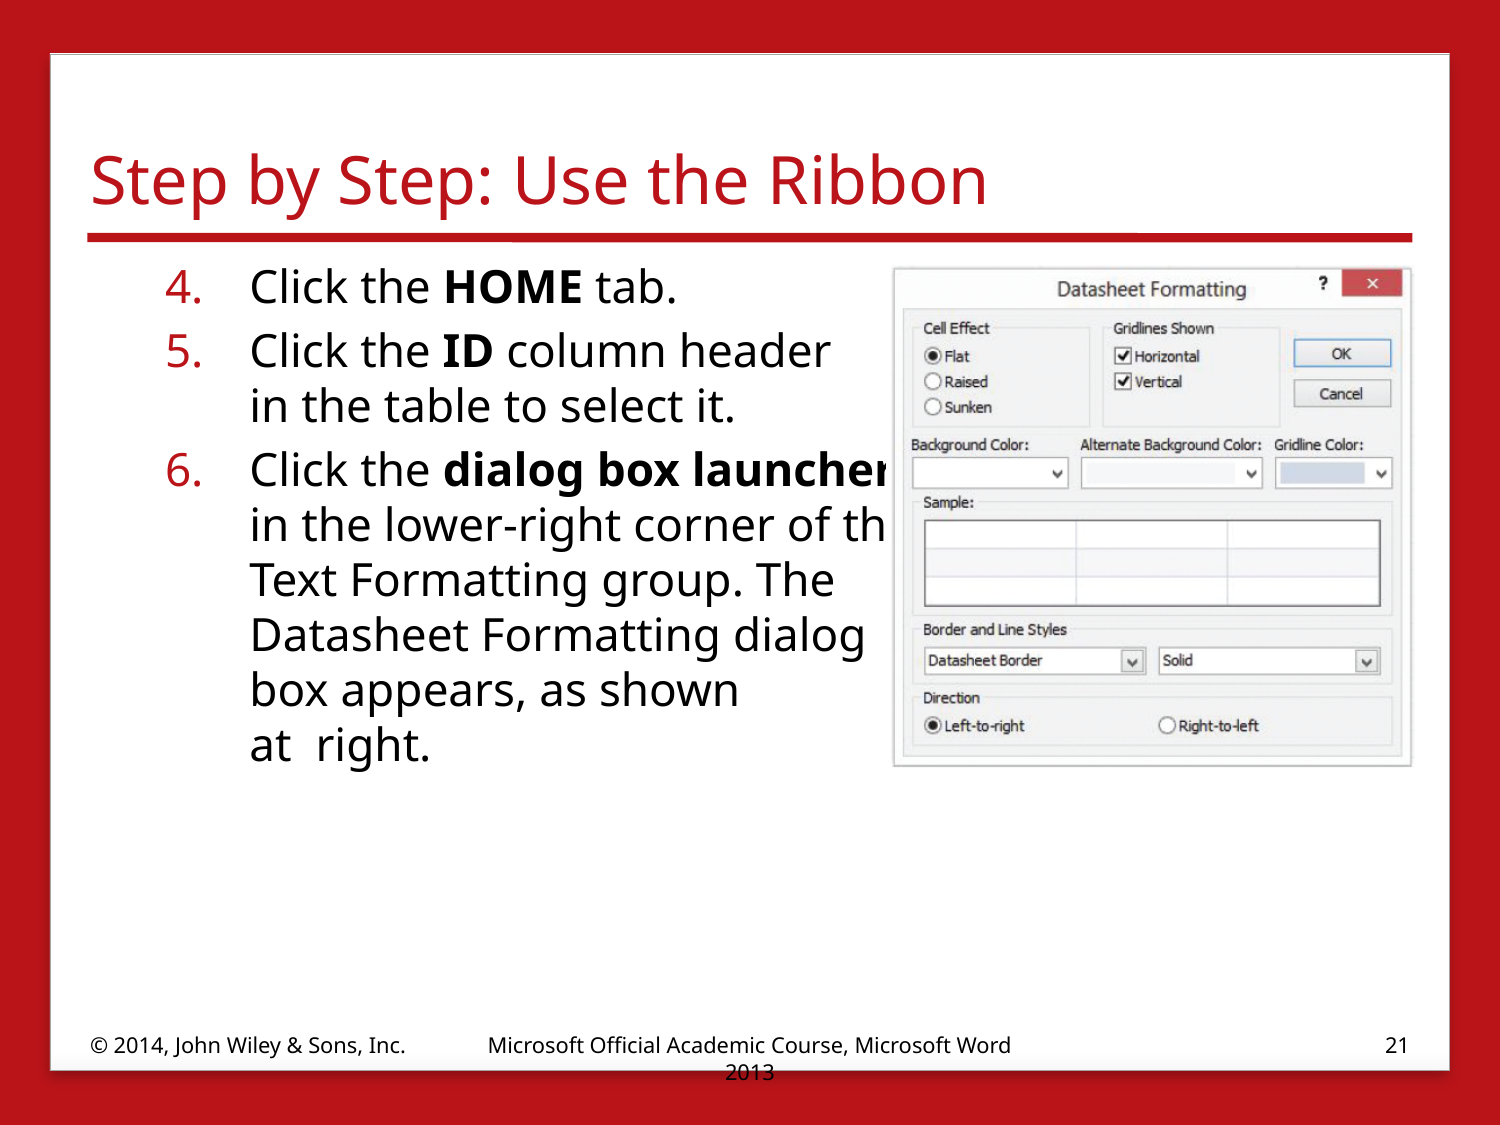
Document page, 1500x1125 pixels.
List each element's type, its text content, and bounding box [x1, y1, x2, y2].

slide_number 21 [1074, 1024, 1426, 1103]
title Step by Step: Use the Ribbon [74, 74, 1426, 226]
footer Microsoft Official Academic Course, Microsoft Word 2013 [449, 1024, 1051, 1103]
slide_number © 2014, John Wiley & Sons, Inc. [74, 1024, 426, 1103]
picture [885, 262, 1424, 776]
list Click the HOME tab. Click the ID column header in the table to select it. Click the dialog box launcher in the lower-right corner of the Text Formatting group. The Datasheet Formatting dialog box appears, as shown at right. [75, 249, 1425, 1063]
